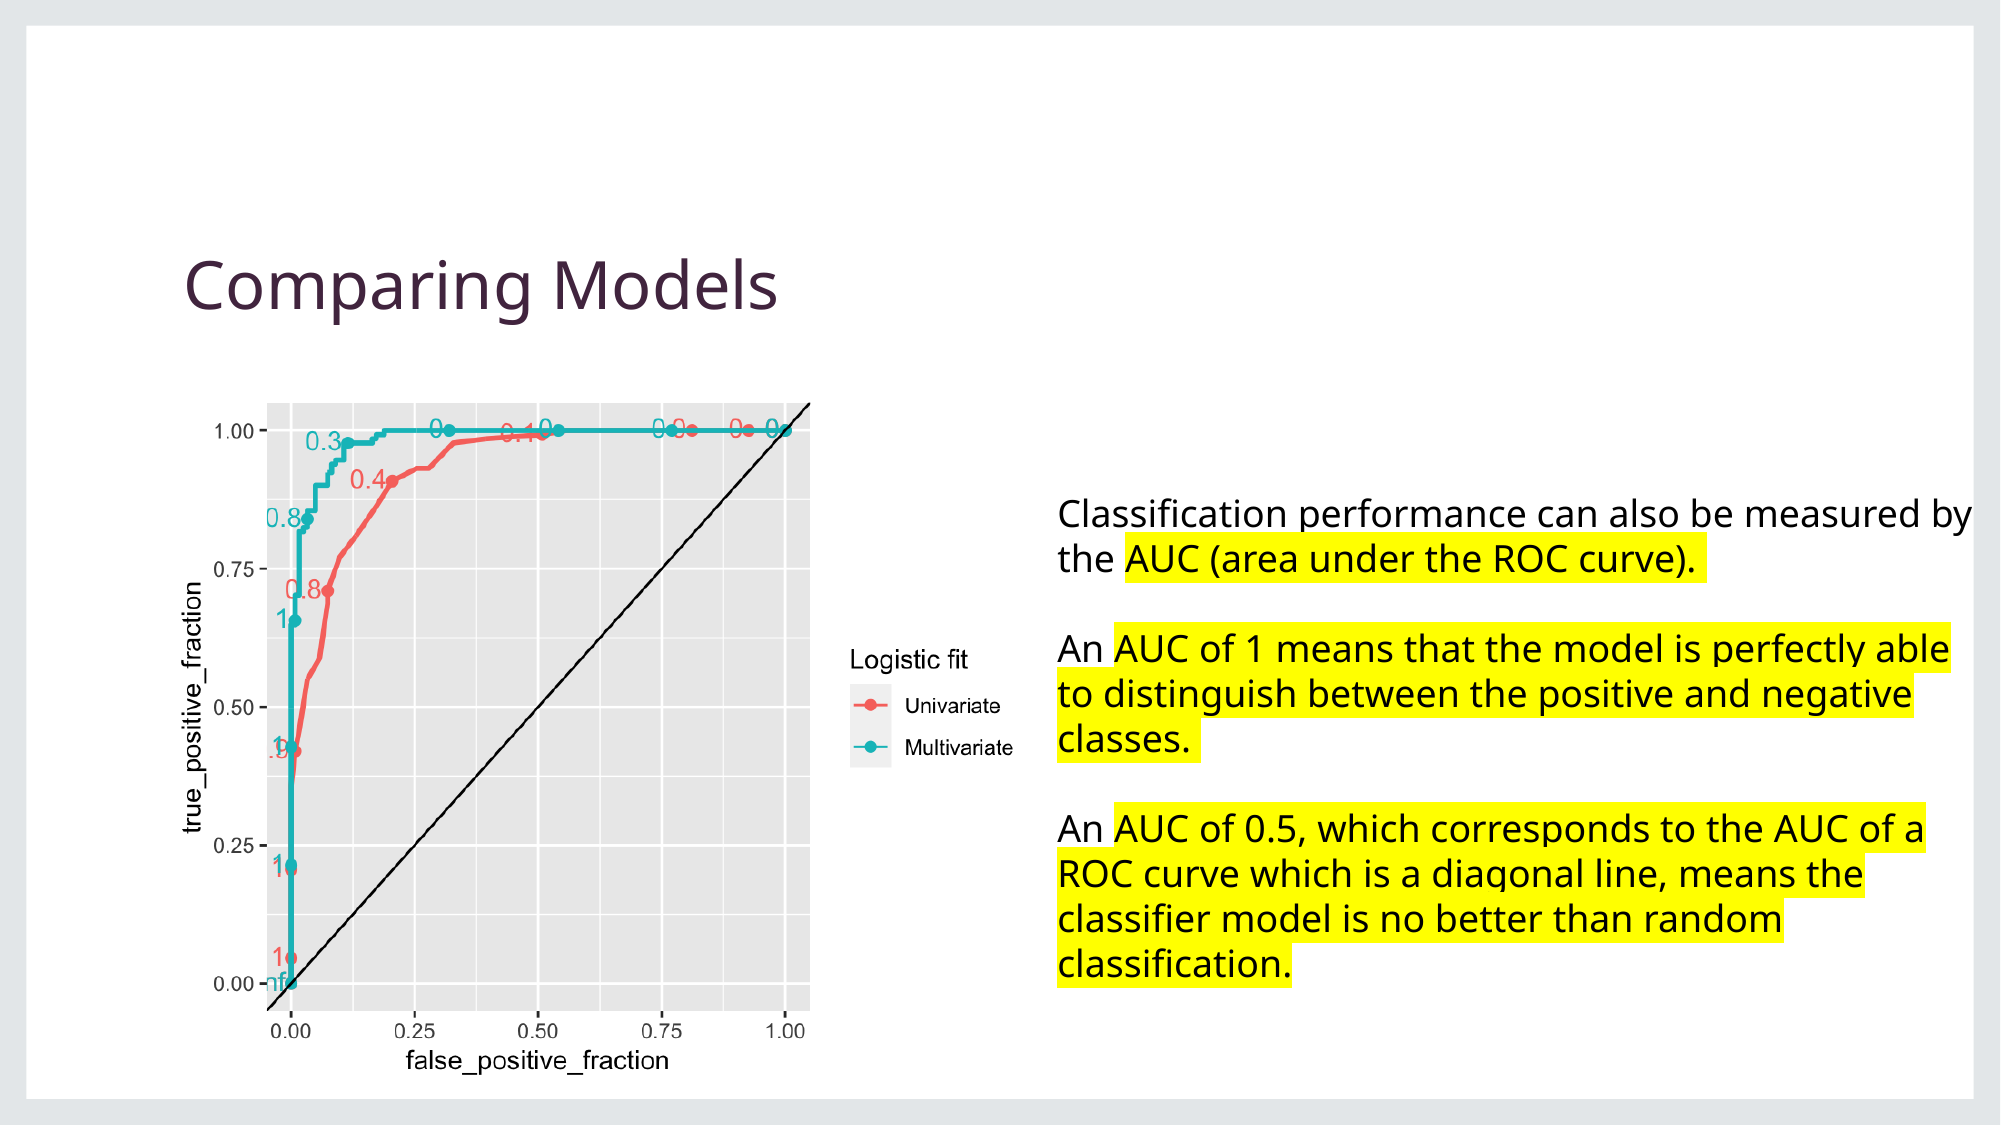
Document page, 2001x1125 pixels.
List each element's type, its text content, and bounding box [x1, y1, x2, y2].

picture [168, 389, 1040, 1087]
title Comparing Models [168, 118, 1832, 331]
text_box Classification performance can also be measured by the AUC (area under the ROC curve). An AUC of 1 means that the model is perfectly able to distinguish between the positive and negative classes. An AUC of 0.5, which corresponds to the AUC of a ROC curve which is a diagonal line, means the classifier model is no better than random classification. [1042, 482, 2000, 993]
